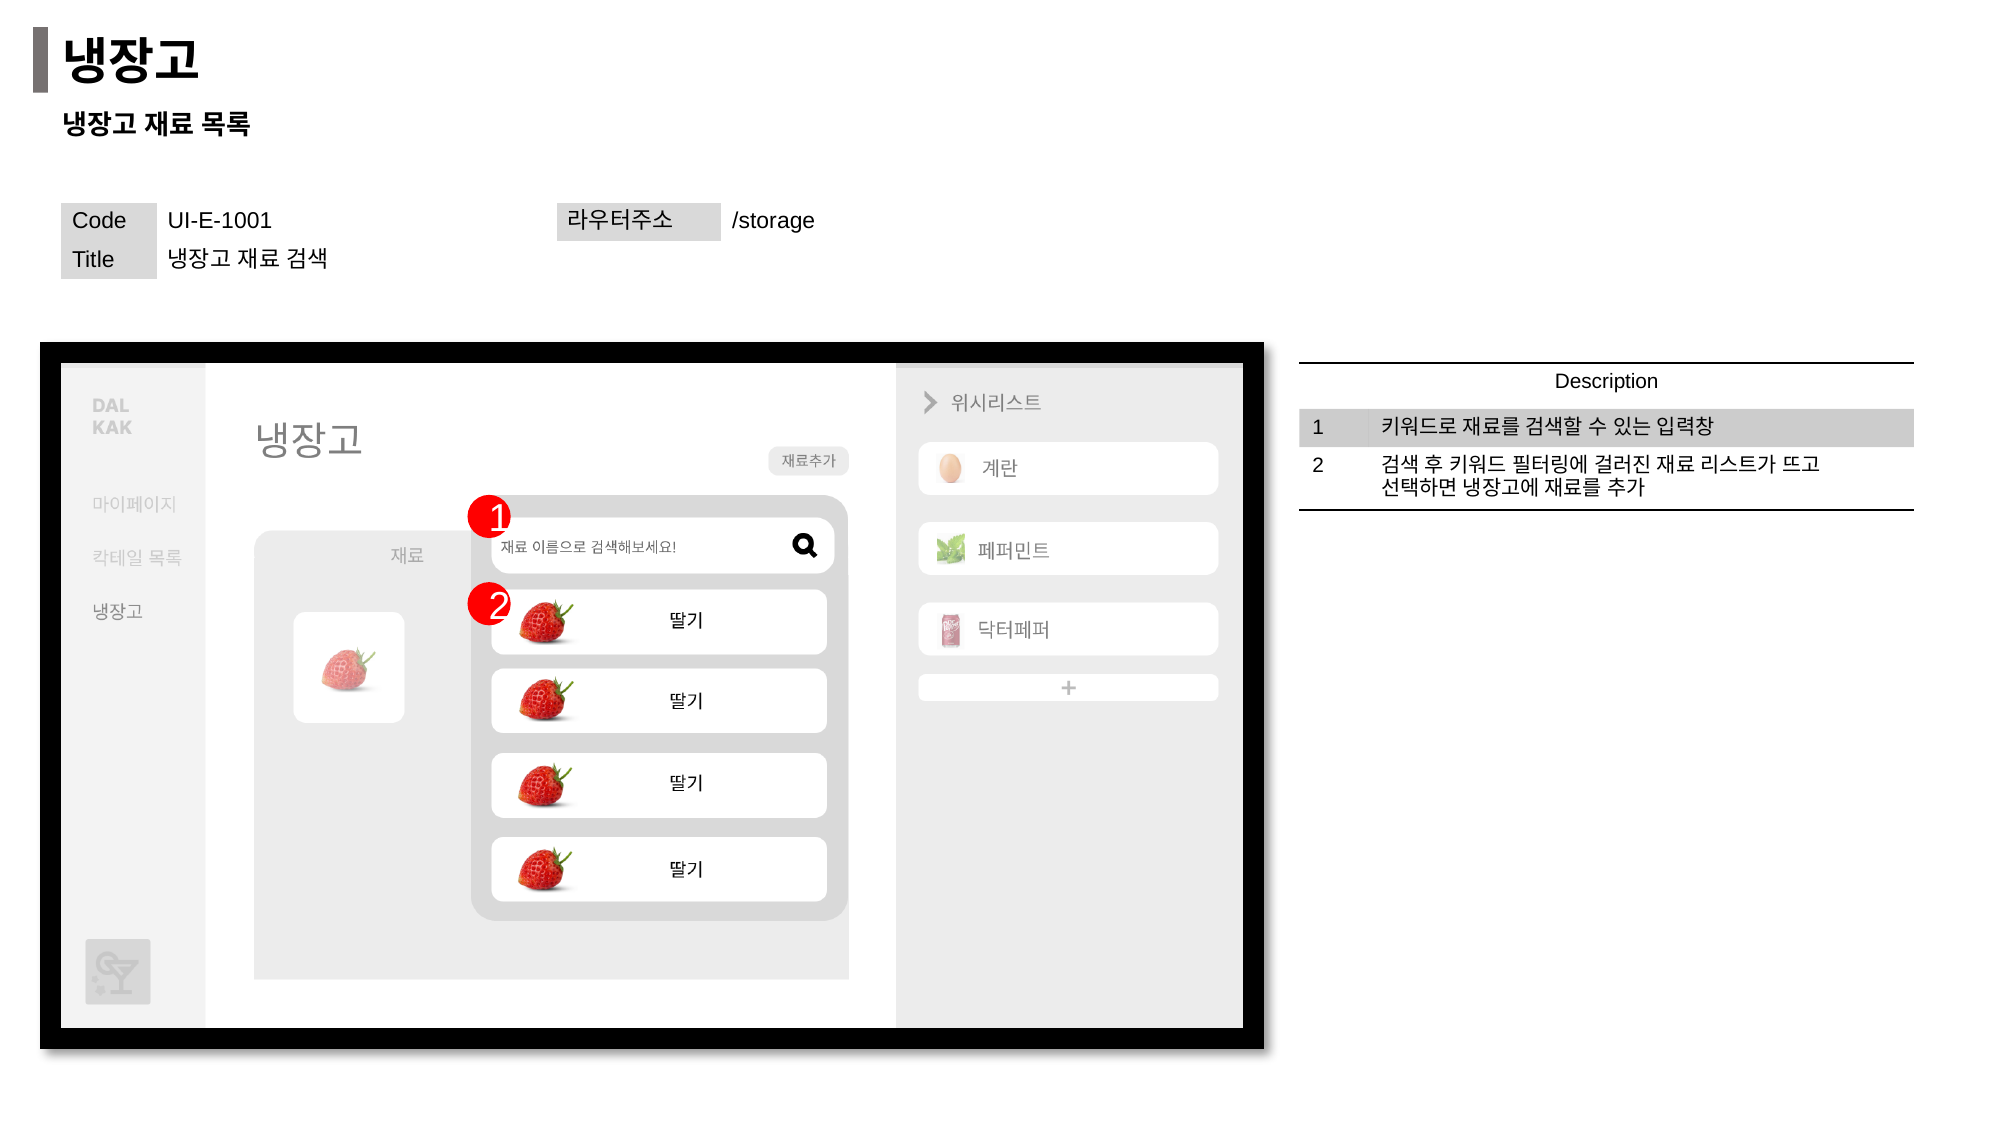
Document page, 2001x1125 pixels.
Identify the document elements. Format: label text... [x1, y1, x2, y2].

table_header Code [61, 203, 157, 241]
table_cell Title [61, 241, 157, 279]
table_cell 1 [1299, 409, 1368, 447]
table_header /storage [721, 203, 1031, 241]
table_cell 키워드로 재료를 검색할 수 있는 입력창 [1368, 409, 1914, 447]
text_box 냉장고 [48, 22, 524, 97]
text_box [31, 25, 48, 95]
text_box 냉장고 재료 목록 [48, 99, 479, 148]
table_header 라우터주소 [557, 203, 721, 241]
table_header UI-E-1001 [157, 203, 443, 241]
table_header Description [1299, 364, 1914, 409]
picture [60, 363, 1244, 1029]
table_cell 냉장고 재료 검색 [157, 241, 443, 279]
table_cell 2 [1299, 447, 1368, 509]
table_cell 검색 후 키워드 필터링에 걸러진 재료 리스트가 뜨고 선택하면 냉장고에 재료를 추가 [1368, 447, 1914, 509]
